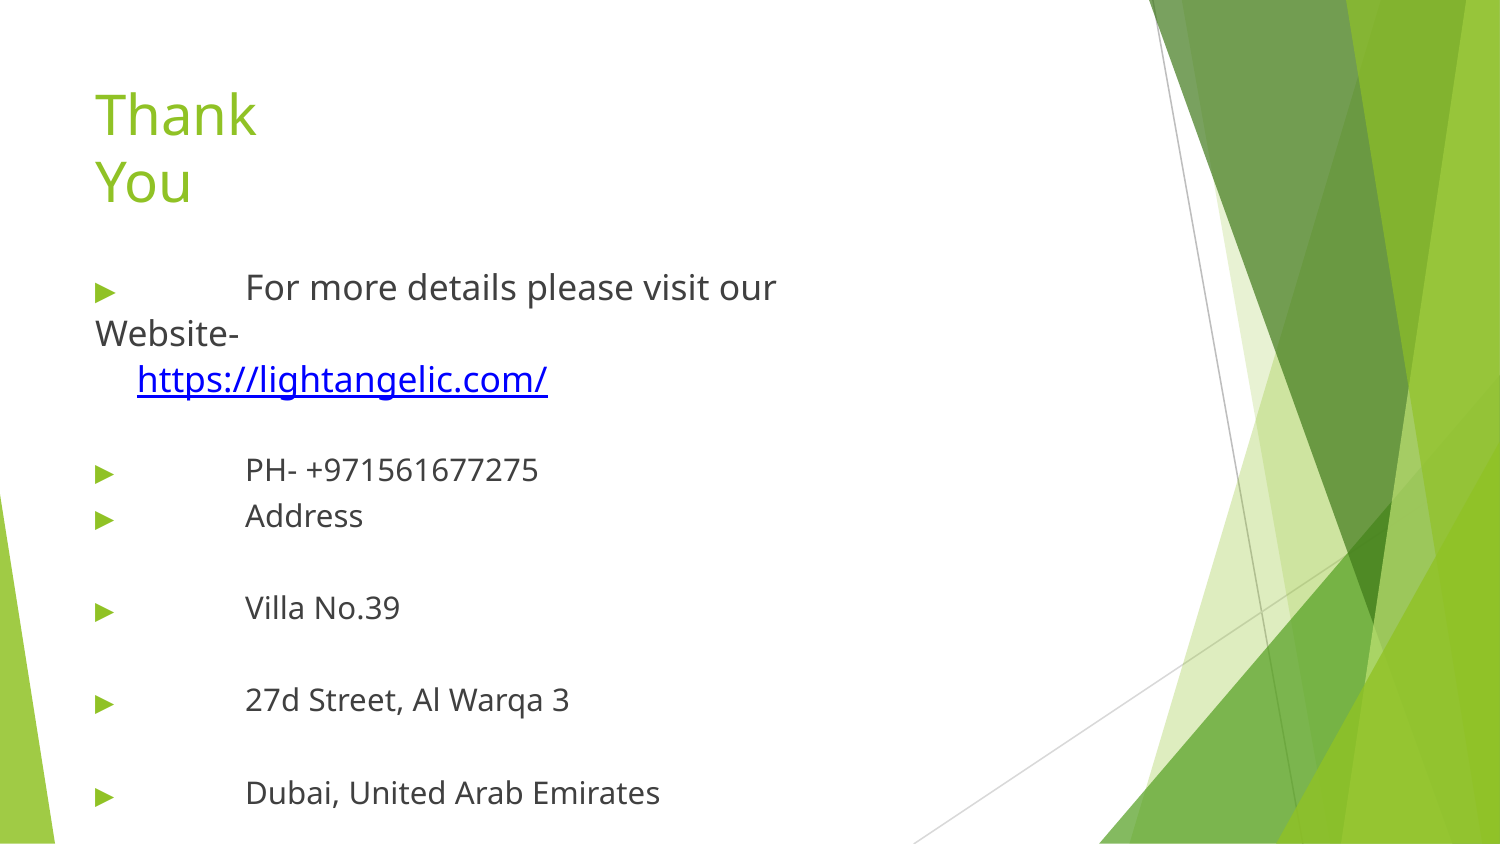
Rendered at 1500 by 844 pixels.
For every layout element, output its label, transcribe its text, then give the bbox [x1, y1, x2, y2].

title Thank You [93, 77, 269, 221]
text_box ▶ For more details please visit our Website- https://lightangelic.com/ ▶ PH- +971561677275 ▶ Address ▶ Villa No.39 ▶ 27d Street, Al Warqa 3 ▶ Dubai, United Arab Emirates [93, 260, 780, 811]
